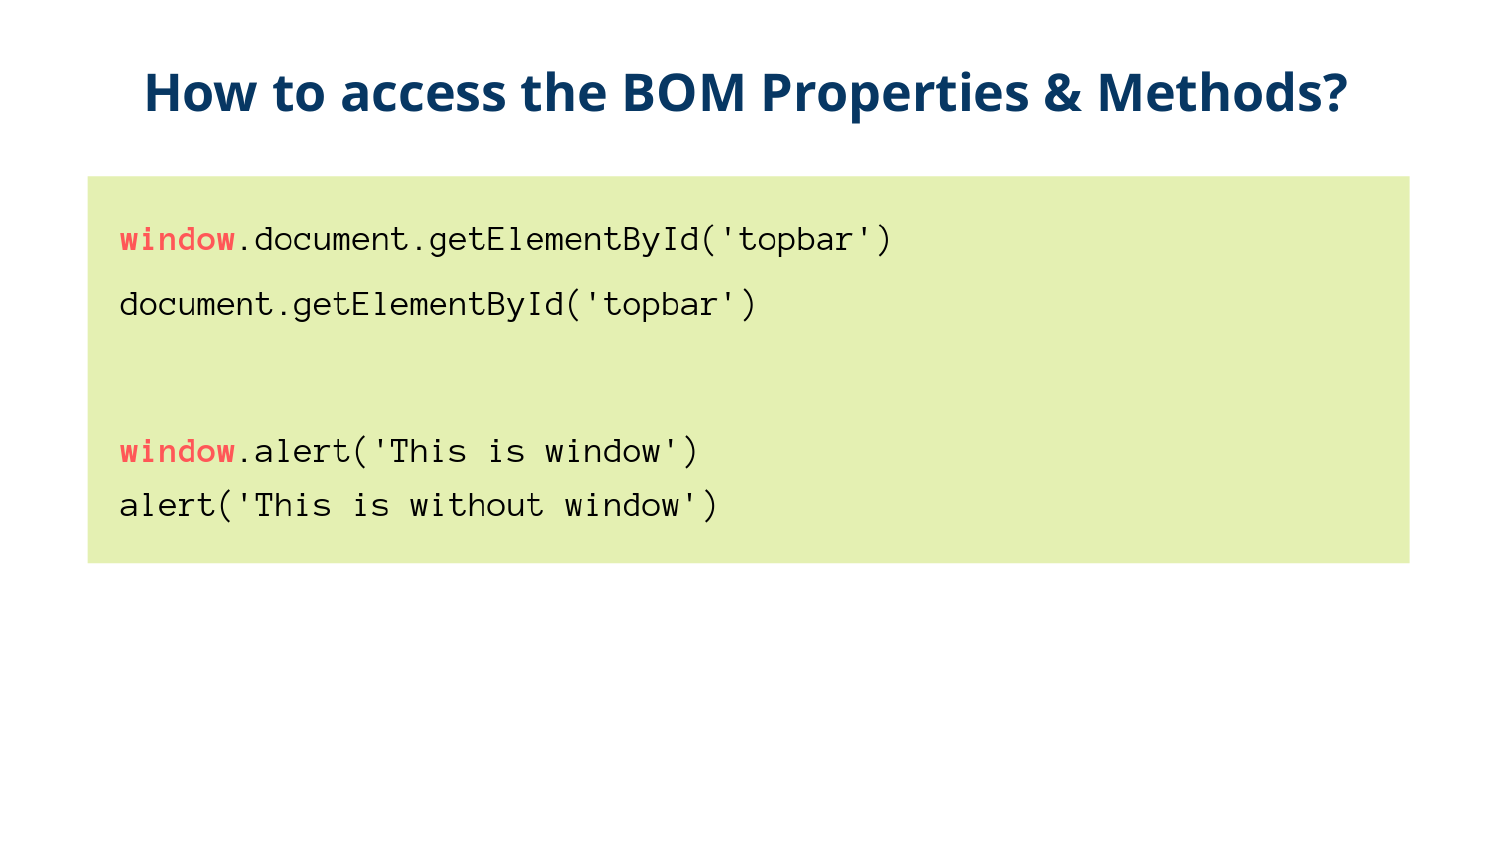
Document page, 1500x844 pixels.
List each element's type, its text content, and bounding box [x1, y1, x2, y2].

title How to access the BOM Properties & Methods? [29, 35, 1462, 122]
picture [0, 123, 1500, 844]
